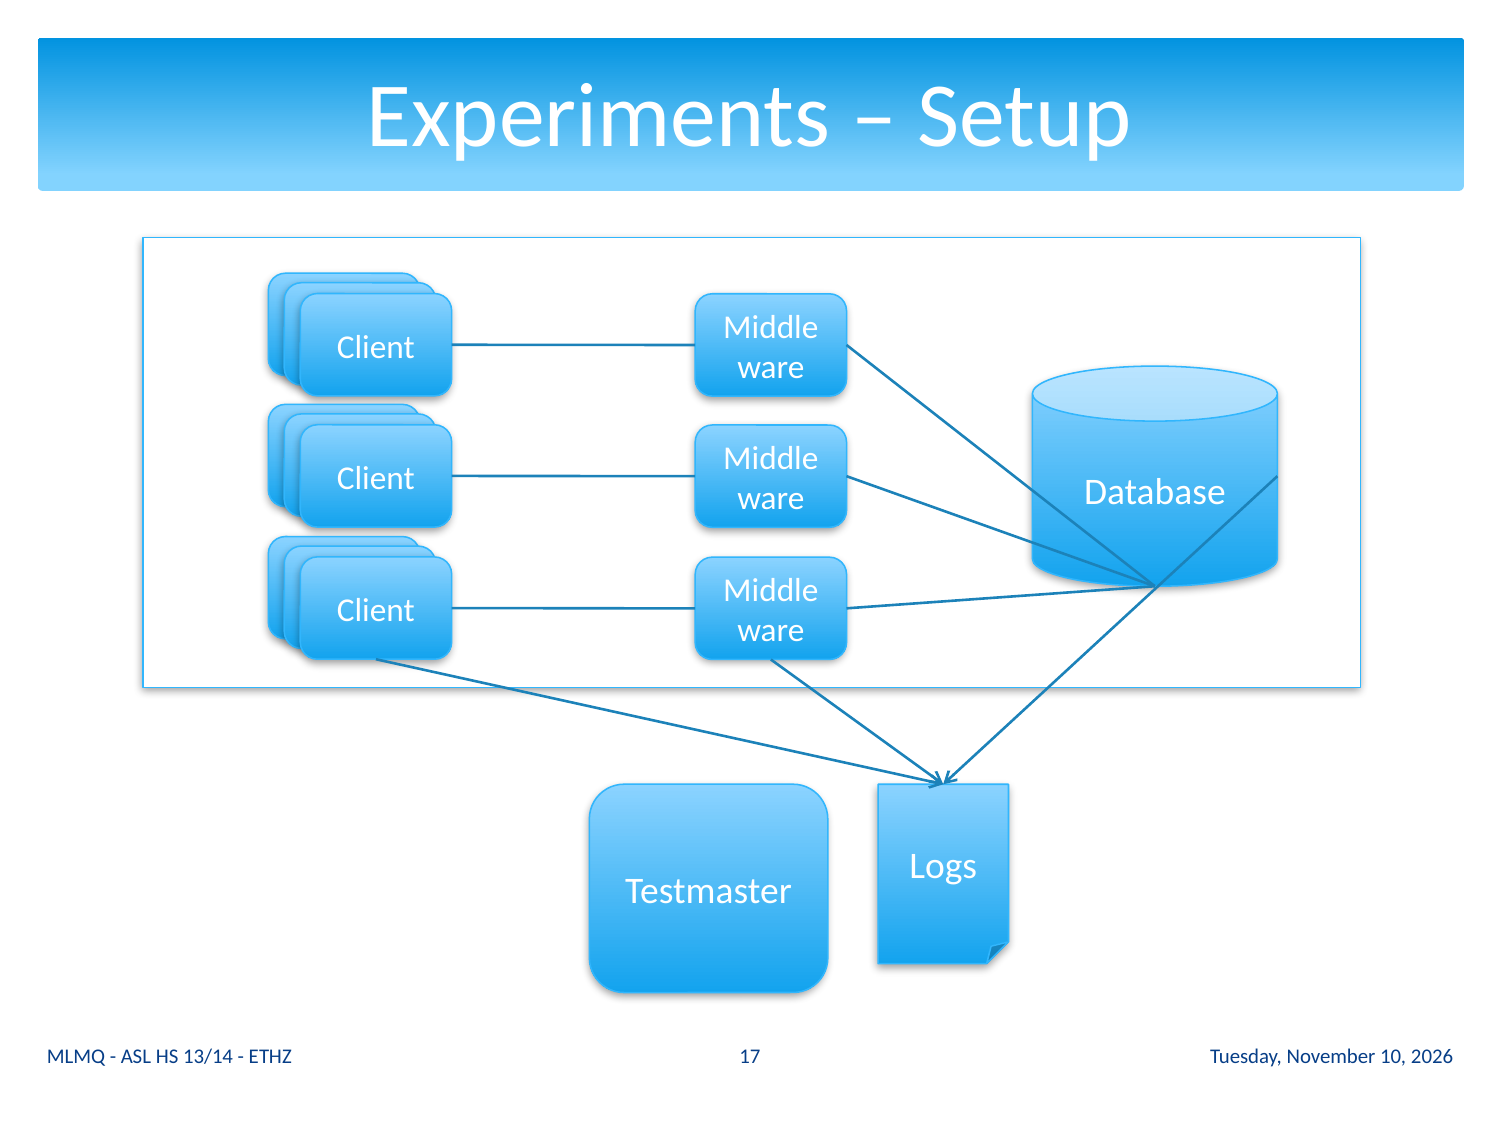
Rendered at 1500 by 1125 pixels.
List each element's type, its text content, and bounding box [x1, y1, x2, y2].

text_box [770, 659, 937, 785]
slide_number 17 [654, 1025, 846, 1086]
title Experiments – Setup [75, 6, 1425, 213]
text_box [942, 586, 1156, 785]
text_box Logs [877, 795, 1010, 965]
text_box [142, 237, 1361, 688]
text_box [375, 659, 768, 785]
footer MLMQ - ASL HS 13/14 - ETHZ [31, 1025, 653, 1086]
text_box Testmaster [588, 795, 829, 994]
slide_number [847, 1025, 1469, 1086]
